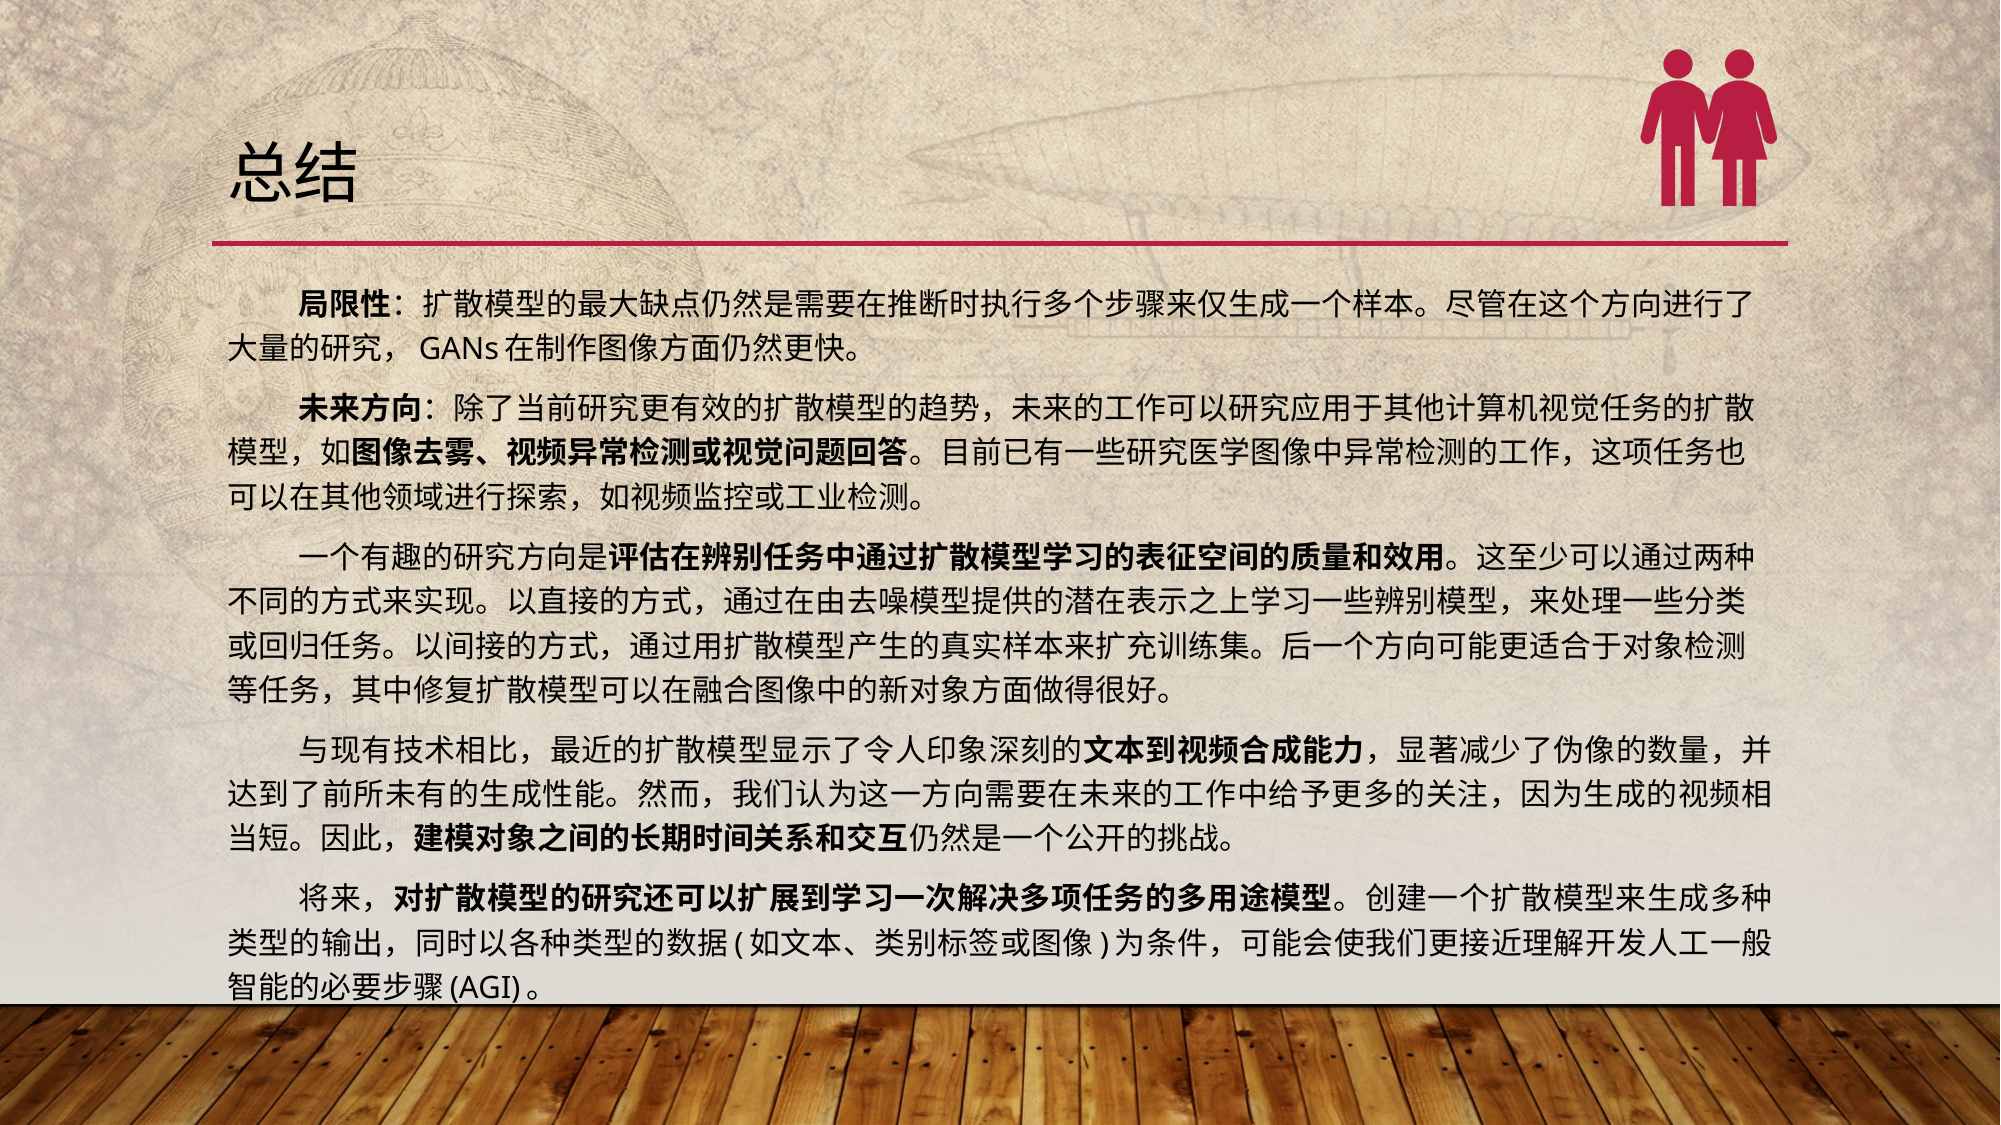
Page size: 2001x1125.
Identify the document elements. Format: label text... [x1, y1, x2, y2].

picture [0, 1004, 2000, 1125]
title 总结 [212, 131, 1788, 269]
list 局限性：扩散模型的最大缺点仍然是需要在推断时执行多个步骤来仅生成一个样本。尽管在这个方向进行了大量的研究，GANs在制作图像方面仍然更快。 未来方向：除了当前研究更有效的扩散模型的趋势，未来的工作可以研究应用于其他计算机视觉任务的扩散模型，如图像去雾、视频异常检测或视觉问题回答。目前已有一些研究医学图像中异常检测的工作，这项任务也可以在其他领域进行探索，如视频监控或工业检测。 一个有趣的研究方向是评估在辨别任务中通过扩散模型学习的表征空间的质量和效用。这至少可以通过两种不同的方式来实现。以直接的方式，通过在由去噪模型提供的潜在表示之上学习一些辨别模型，来处理一些分类或回归任务。以间接的方式，通过用扩散模型产生的真实样本来扩充训练集。后一个方向可能更适合于对象检测等任务，其中修复扩散模型可以在融合图像中的新对象方面做得很好。 与现有技术相比，最近的扩散模型显示了令人印象深刻的文本到视频合成能力，显著减少了伪像的数量，并达到了前所未有的生成性能。然而，我们认为这一方向需要在未来的工作中给予更多的关注，因为生成的视频相当短。因此，建模对象之间的长期时间关系和交互仍然是一个公开的挑战。 将来，对扩散模型的研究还可以扩展到学习一次解决多项任务的多用途模型。创建一个扩散模型来生成多种类型的输出，同时以各种类型的数据(如文本、类别标签或图像)为条件，可能会使我们更接近理解开发人工一般智能的必要步骤(AGI)。 [212, 269, 1788, 1015]
picture [1616, 35, 1801, 220]
